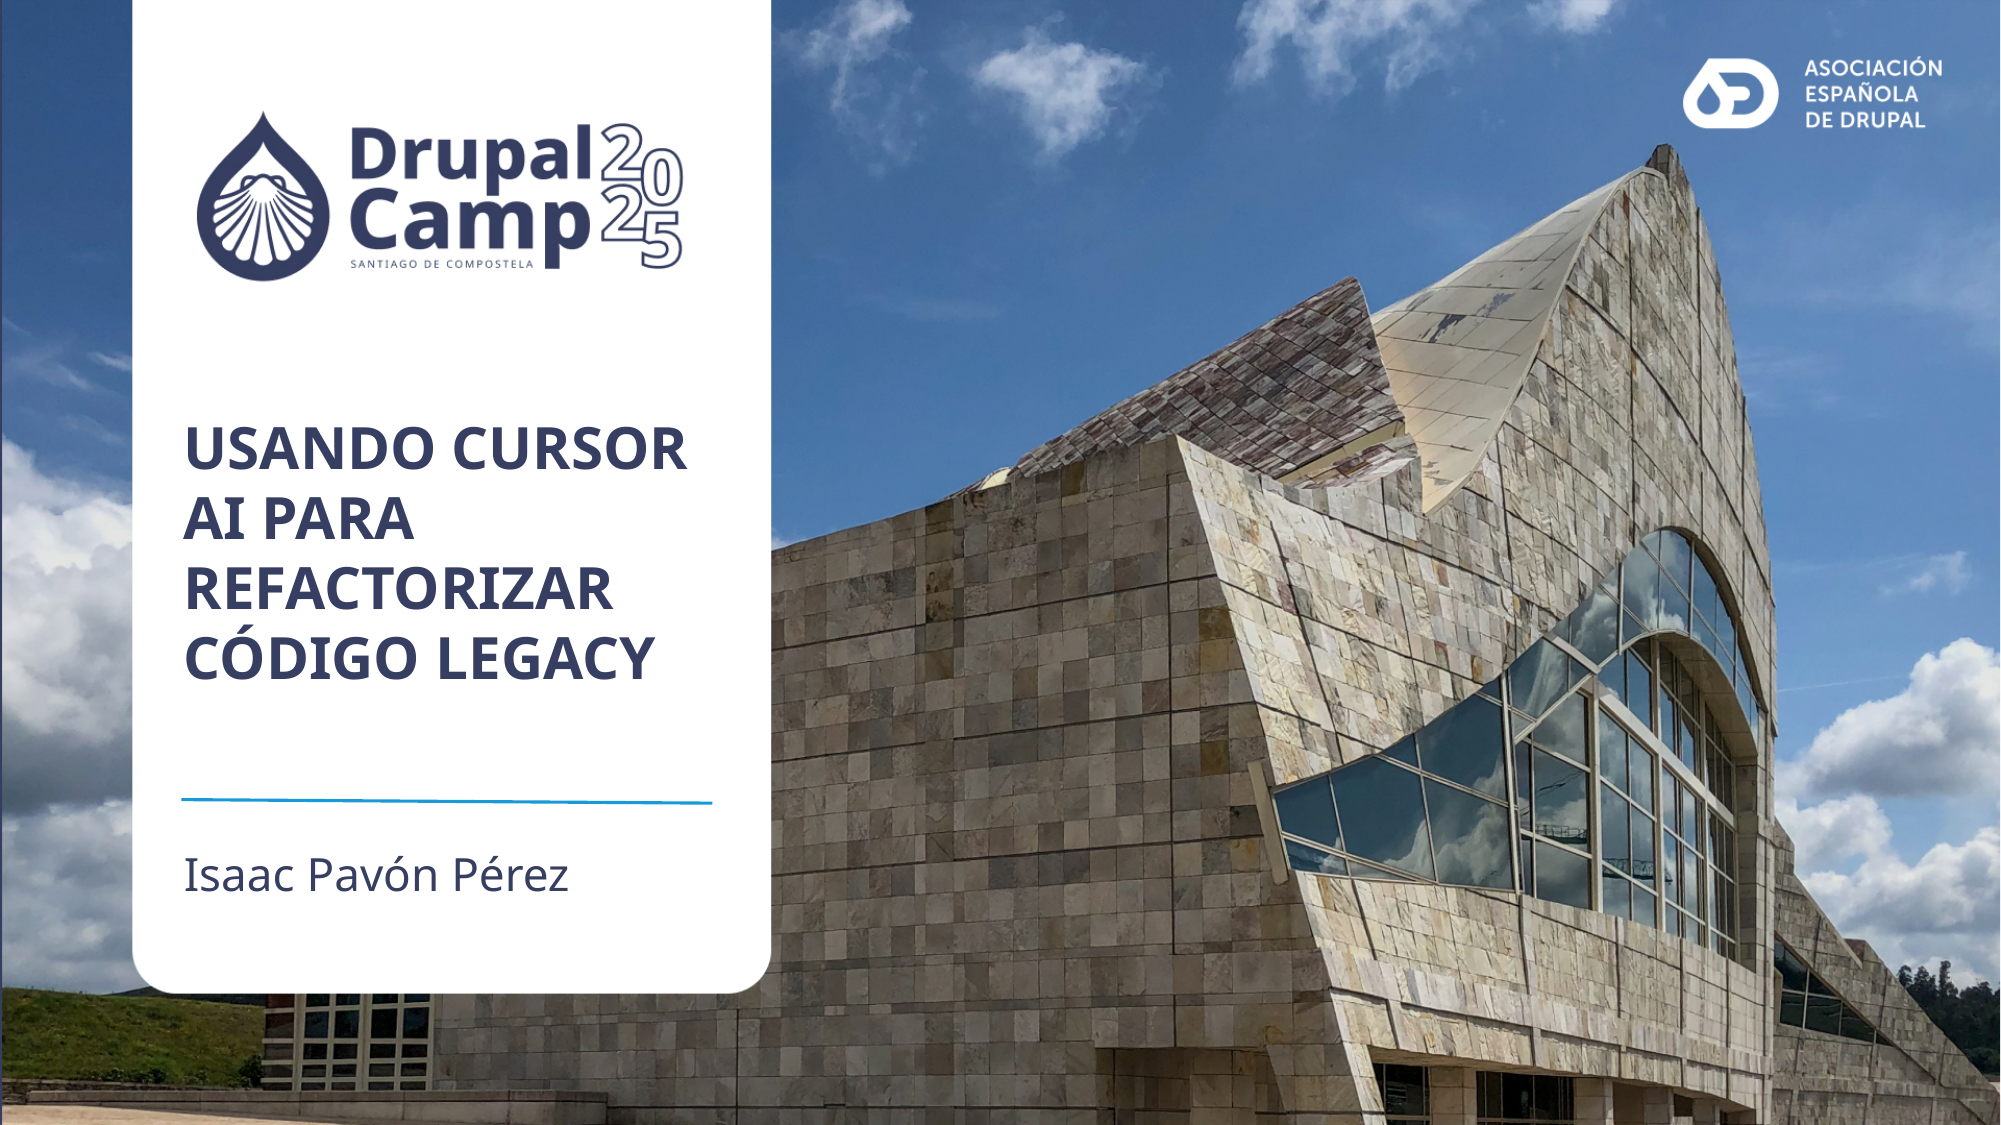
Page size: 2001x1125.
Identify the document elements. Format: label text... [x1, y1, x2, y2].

text_box USANDO CURSOR AI PARA REFACTORIZAR CÓDIGO LEGACY [169, 403, 720, 699]
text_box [181, 799, 713, 804]
text_box [0, 0, 1998, 1124]
text_box Isaac Pavón Pérez [169, 838, 696, 909]
picture [0, 0, 2001, 1125]
